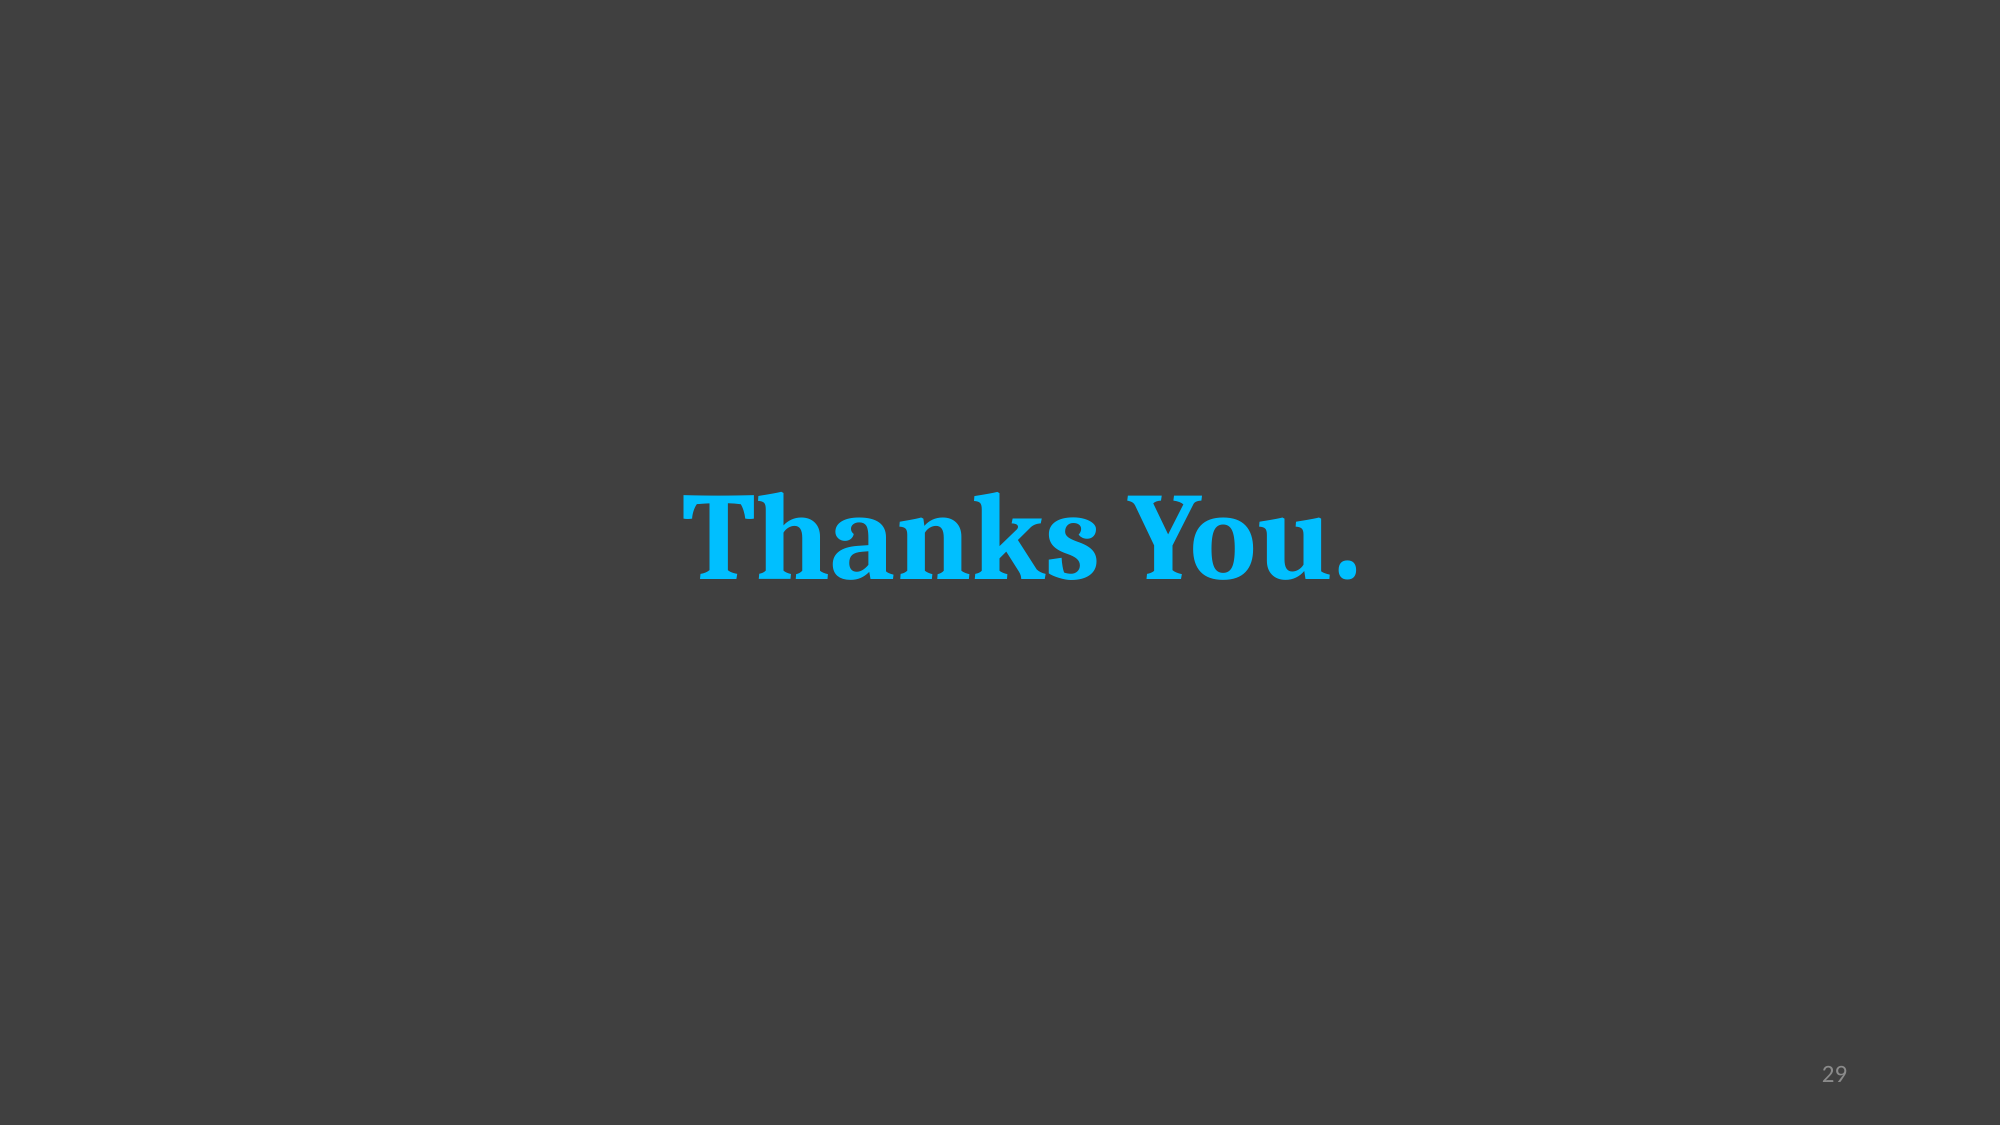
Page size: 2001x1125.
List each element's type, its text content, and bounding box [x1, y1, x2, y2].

text_box Thanks You. [357, 459, 1688, 600]
slide_number 29 [1412, 1042, 1863, 1103]
